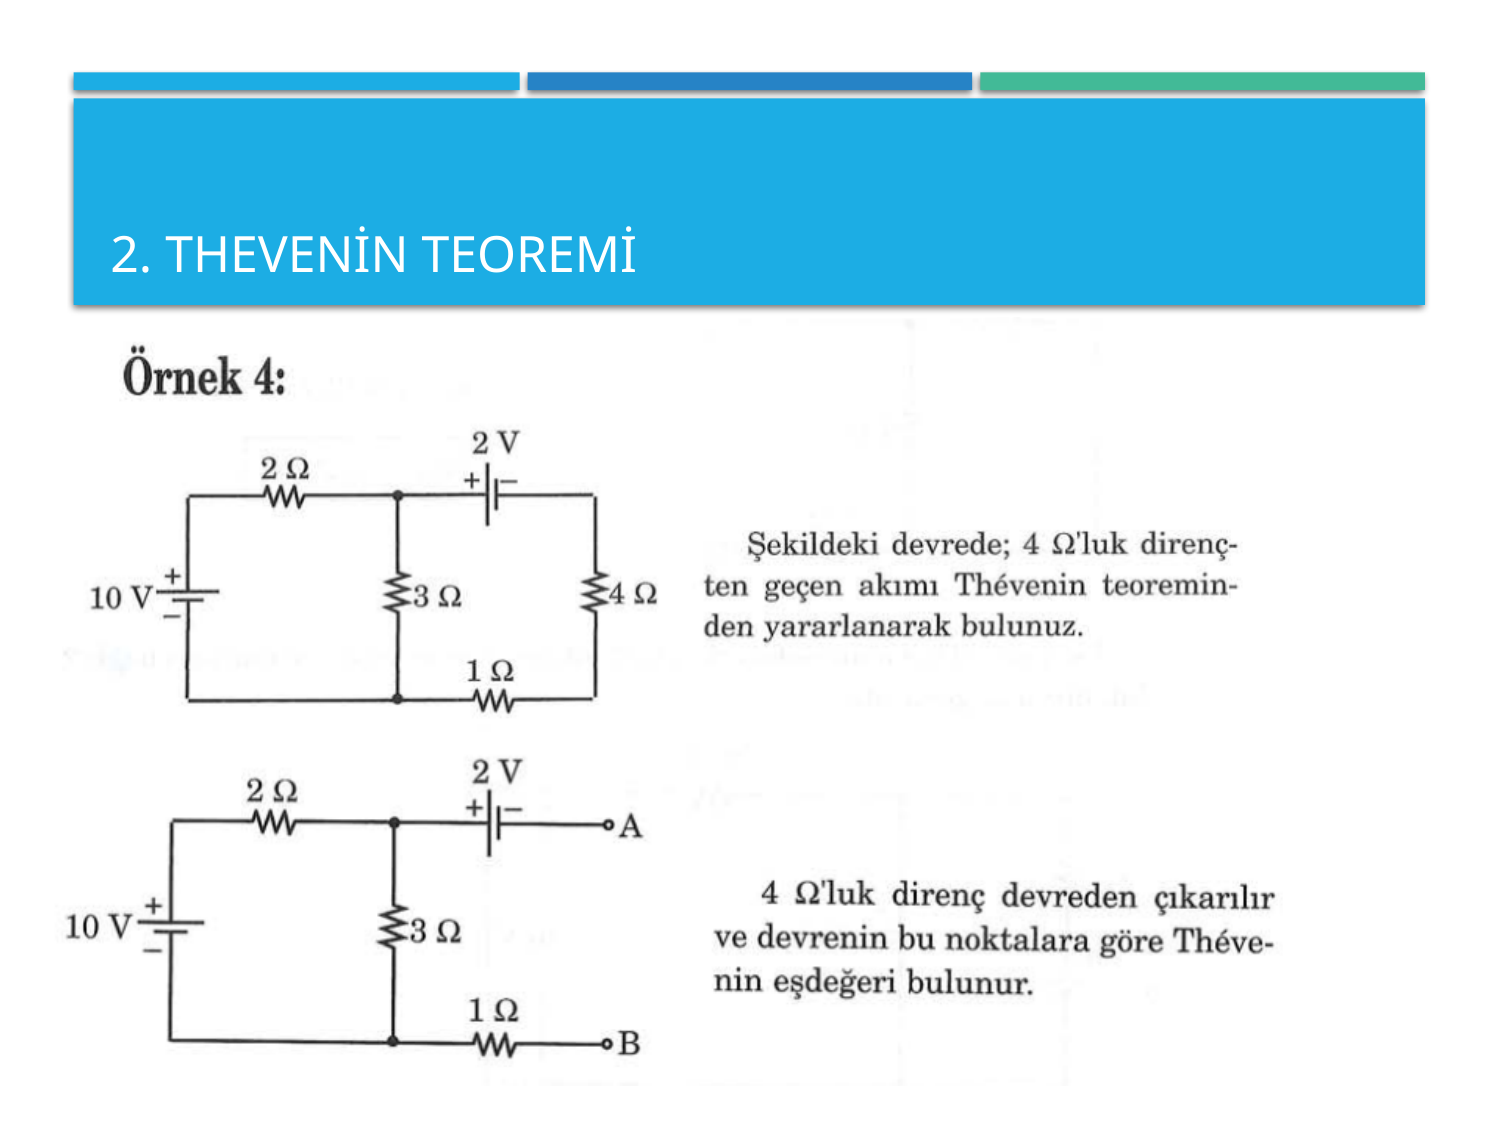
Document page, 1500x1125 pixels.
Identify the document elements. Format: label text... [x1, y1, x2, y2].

title 2. thevenin teoremi [95, 112, 1406, 291]
picture [42, 317, 1312, 1087]
